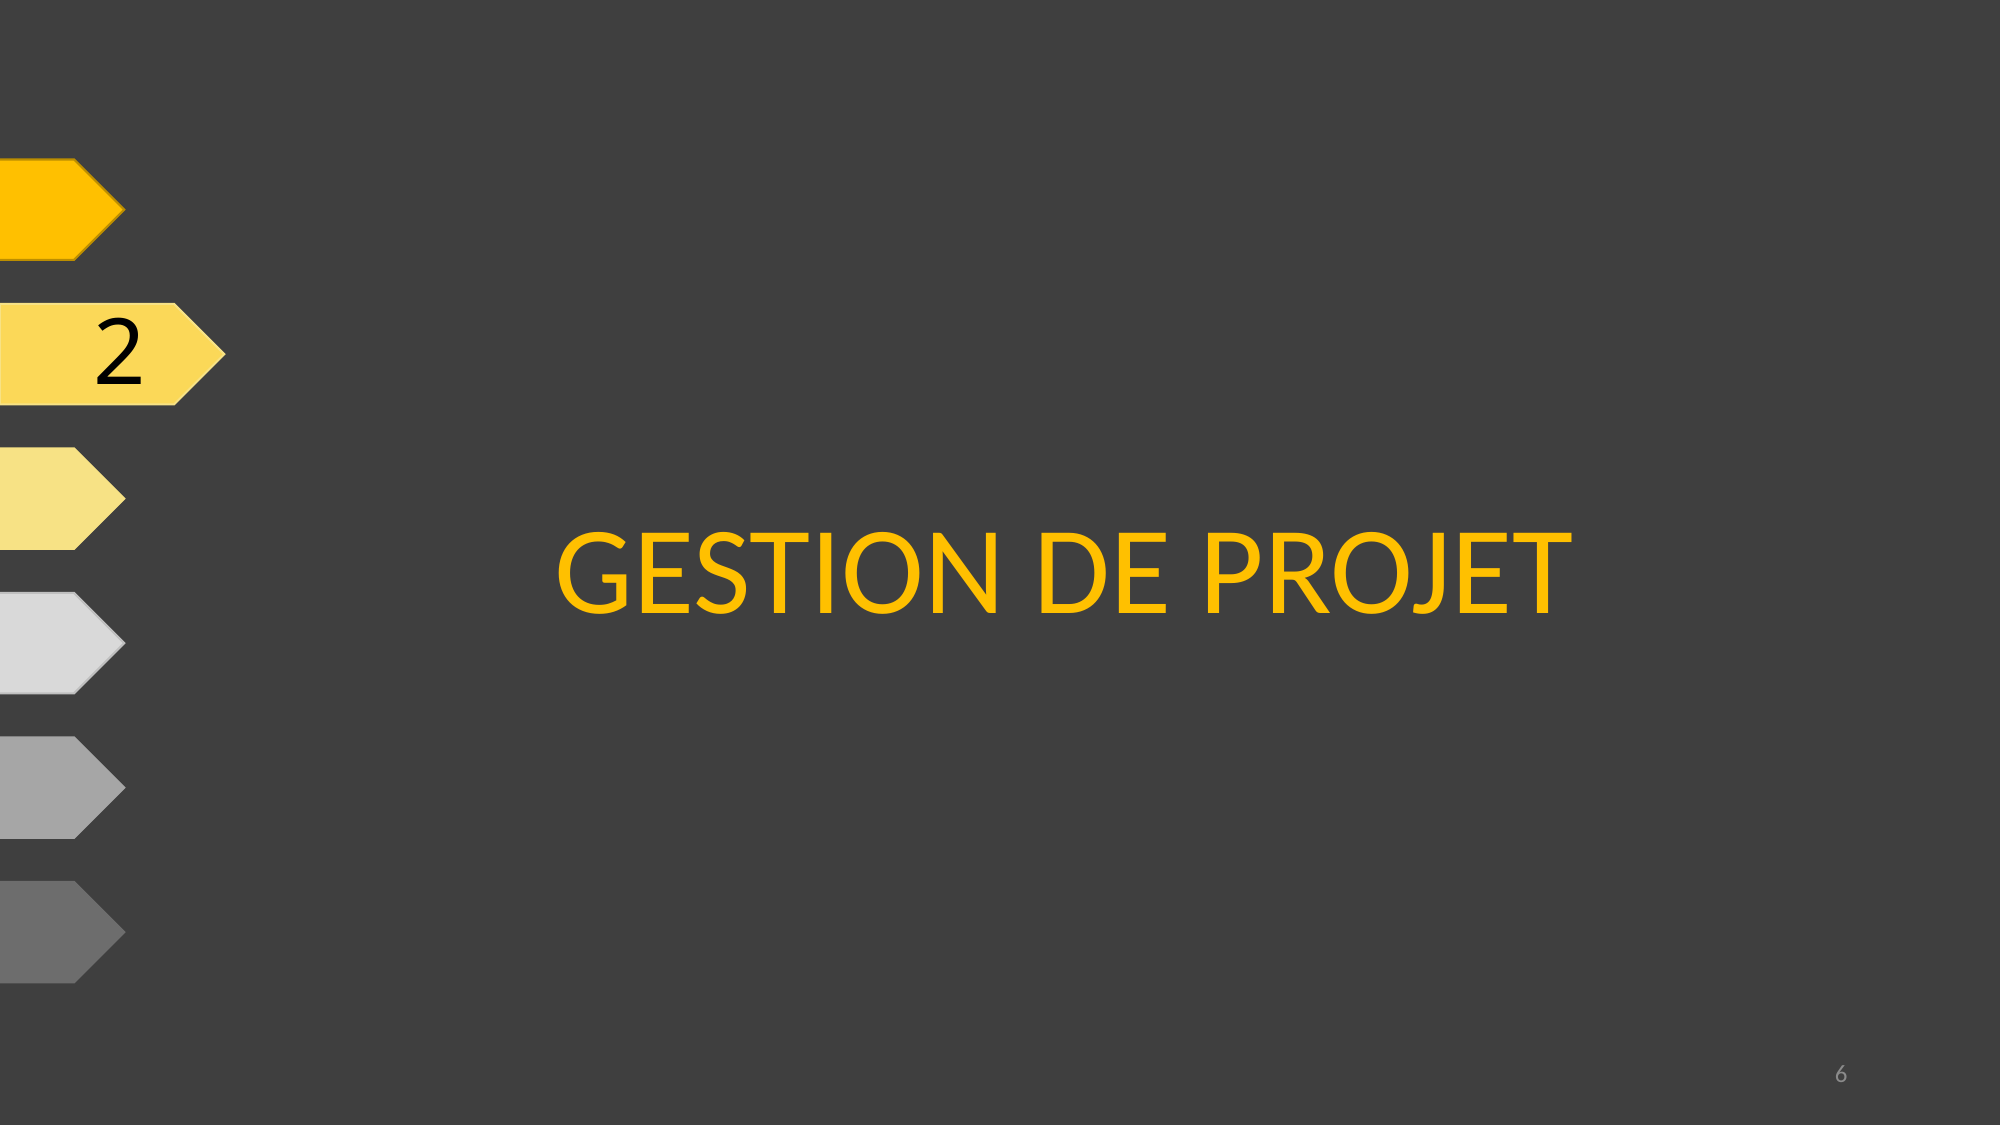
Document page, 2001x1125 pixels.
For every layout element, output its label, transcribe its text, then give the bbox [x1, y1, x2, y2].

text_box [146, 302, 226, 406]
text_box [0, 591, 126, 695]
text_box GESTION DE PROJET [507, 449, 1621, 648]
text_box [0, 302, 79, 406]
text_box [0, 447, 126, 550]
text_box [0, 158, 126, 261]
text_box [0, 736, 126, 839]
slide_number 6 [1412, 1042, 1863, 1103]
text_box [0, 880, 126, 984]
text_box 2 [79, 285, 146, 411]
